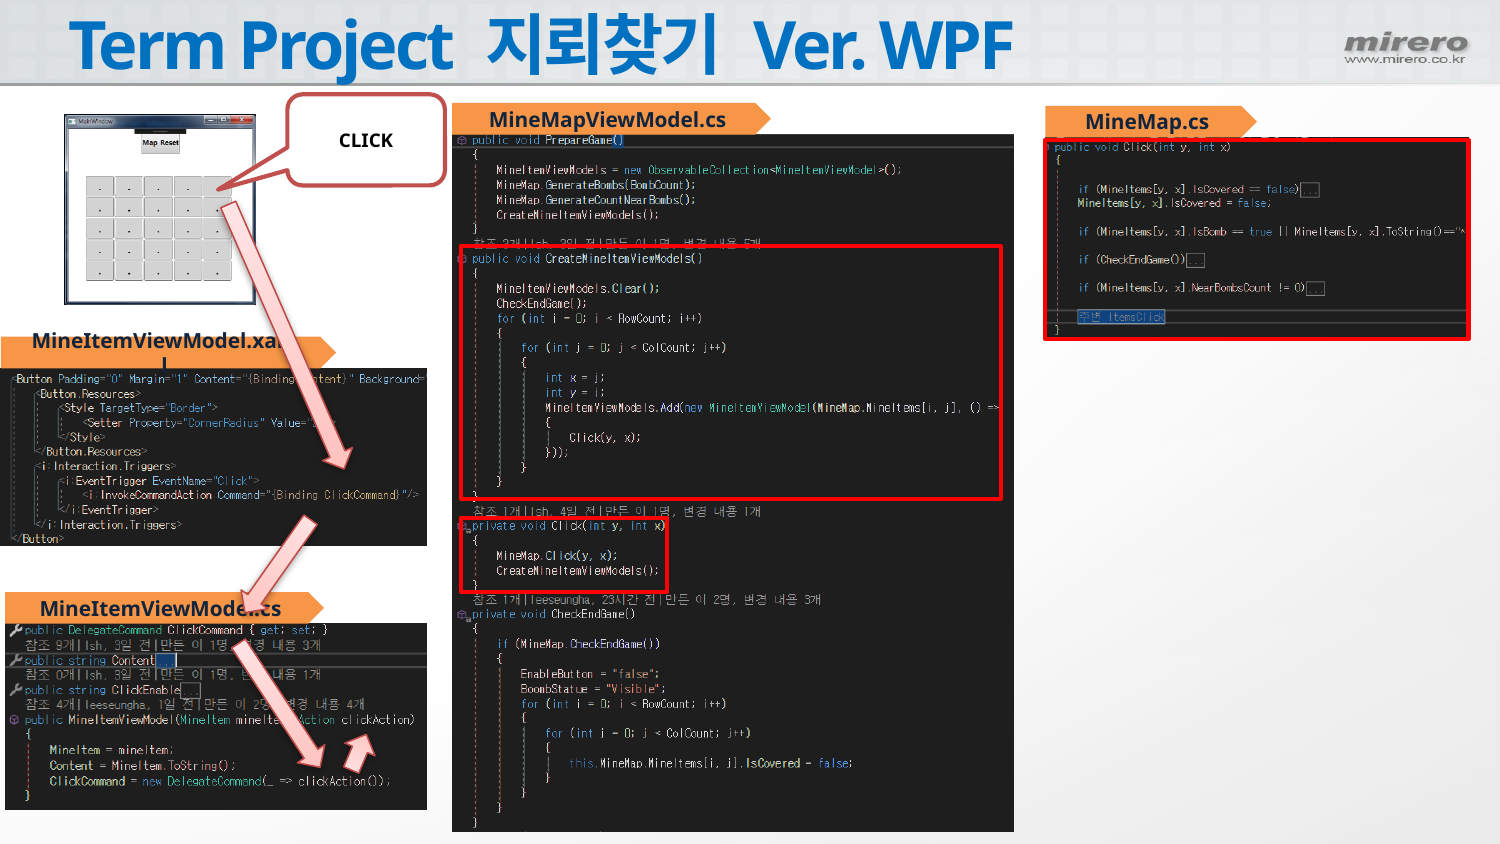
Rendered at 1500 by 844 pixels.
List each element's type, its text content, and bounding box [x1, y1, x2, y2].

picture [0, 0, 1500, 844]
text_box MineMap.cs [1043, 103, 1260, 136]
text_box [0, 336, 427, 546]
text_box [250, 554, 298, 590]
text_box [4, 591, 427, 810]
text_box [260, 254, 296, 335]
title Term Project 지뢰찾기 Ver. WPF [53, 0, 1404, 86]
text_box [451, 102, 1014, 832]
text_box CLICK [260, 92, 447, 188]
